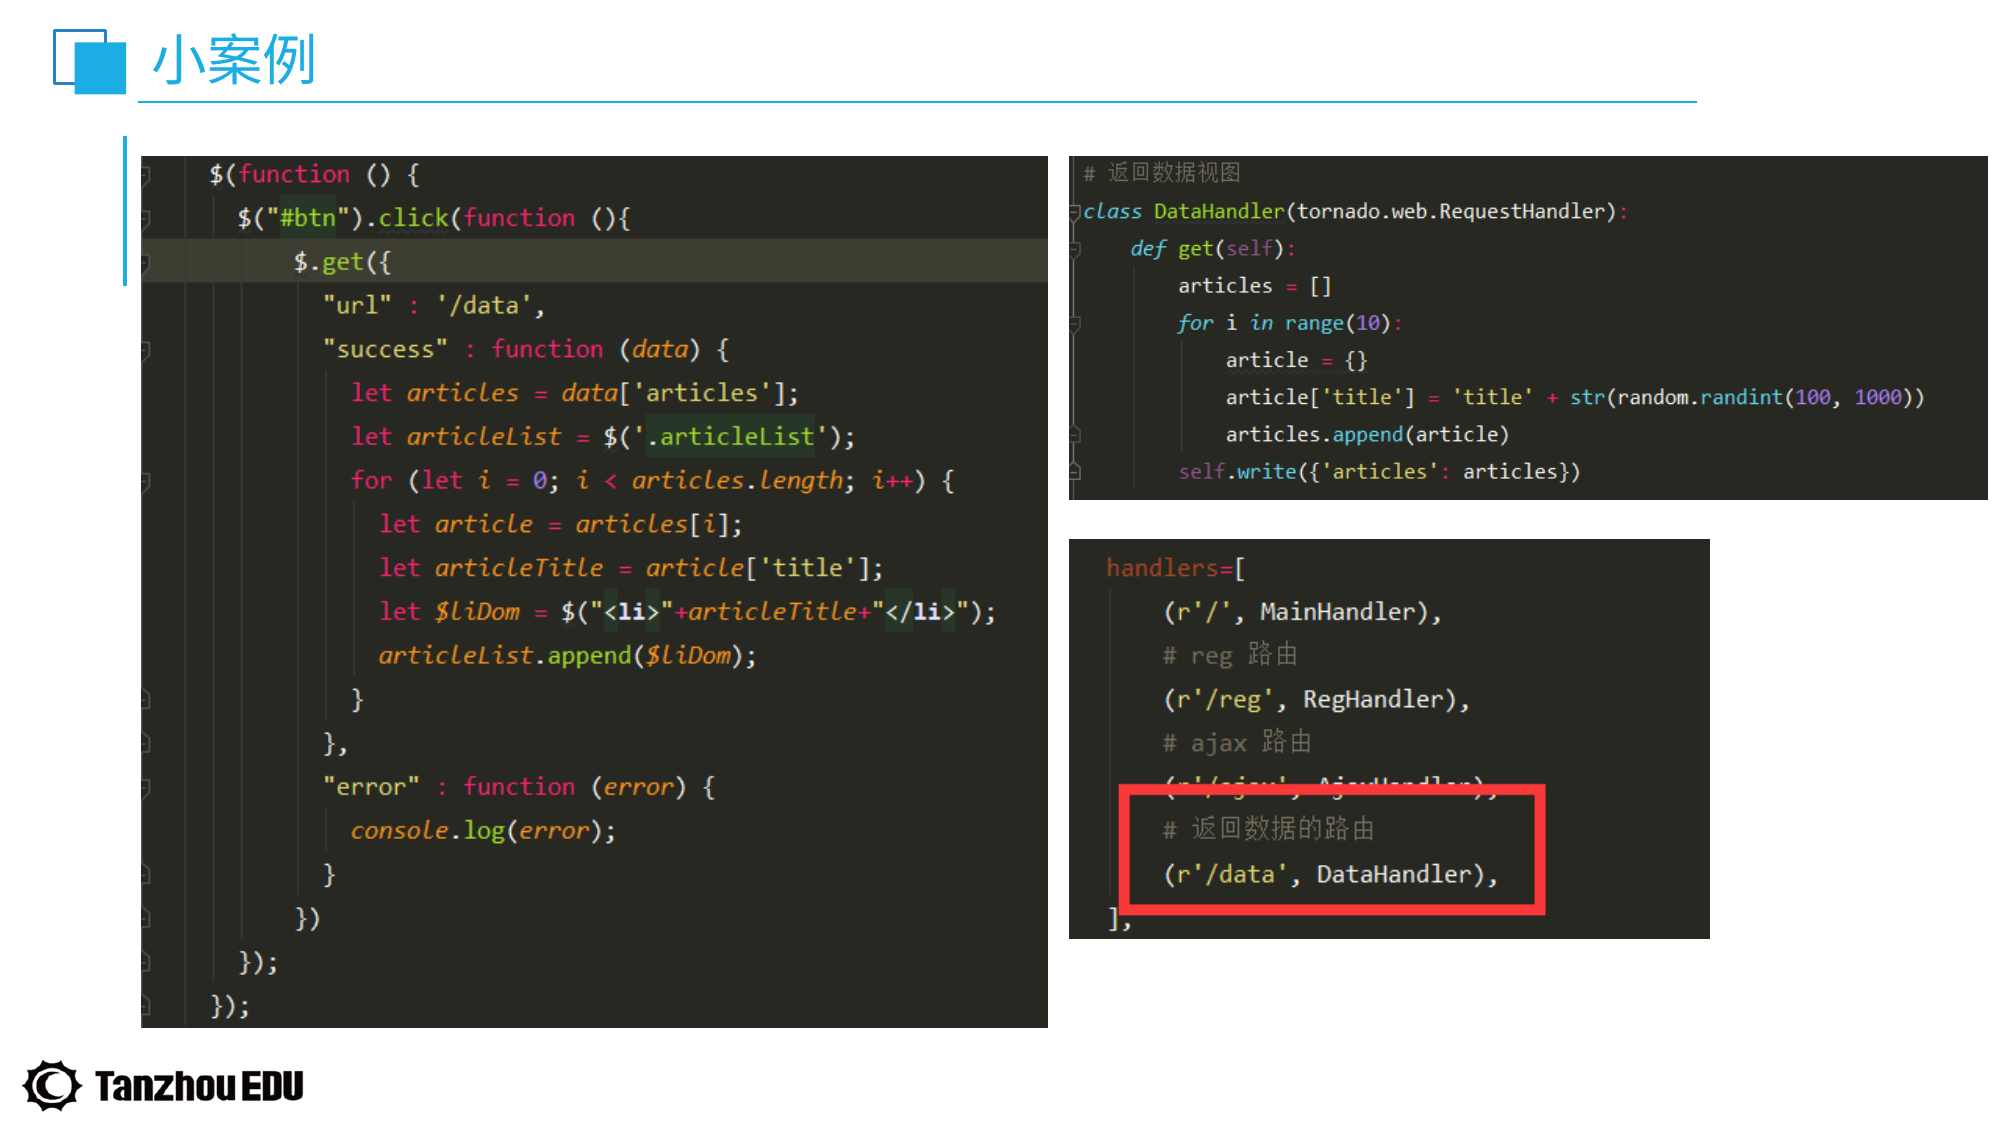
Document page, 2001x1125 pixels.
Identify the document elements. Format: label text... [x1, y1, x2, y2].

picture [2, 1031, 328, 1125]
picture [1068, 155, 1988, 501]
picture [140, 155, 1048, 1029]
picture [1068, 538, 1710, 940]
text_box 小案例 [141, 34, 732, 90]
